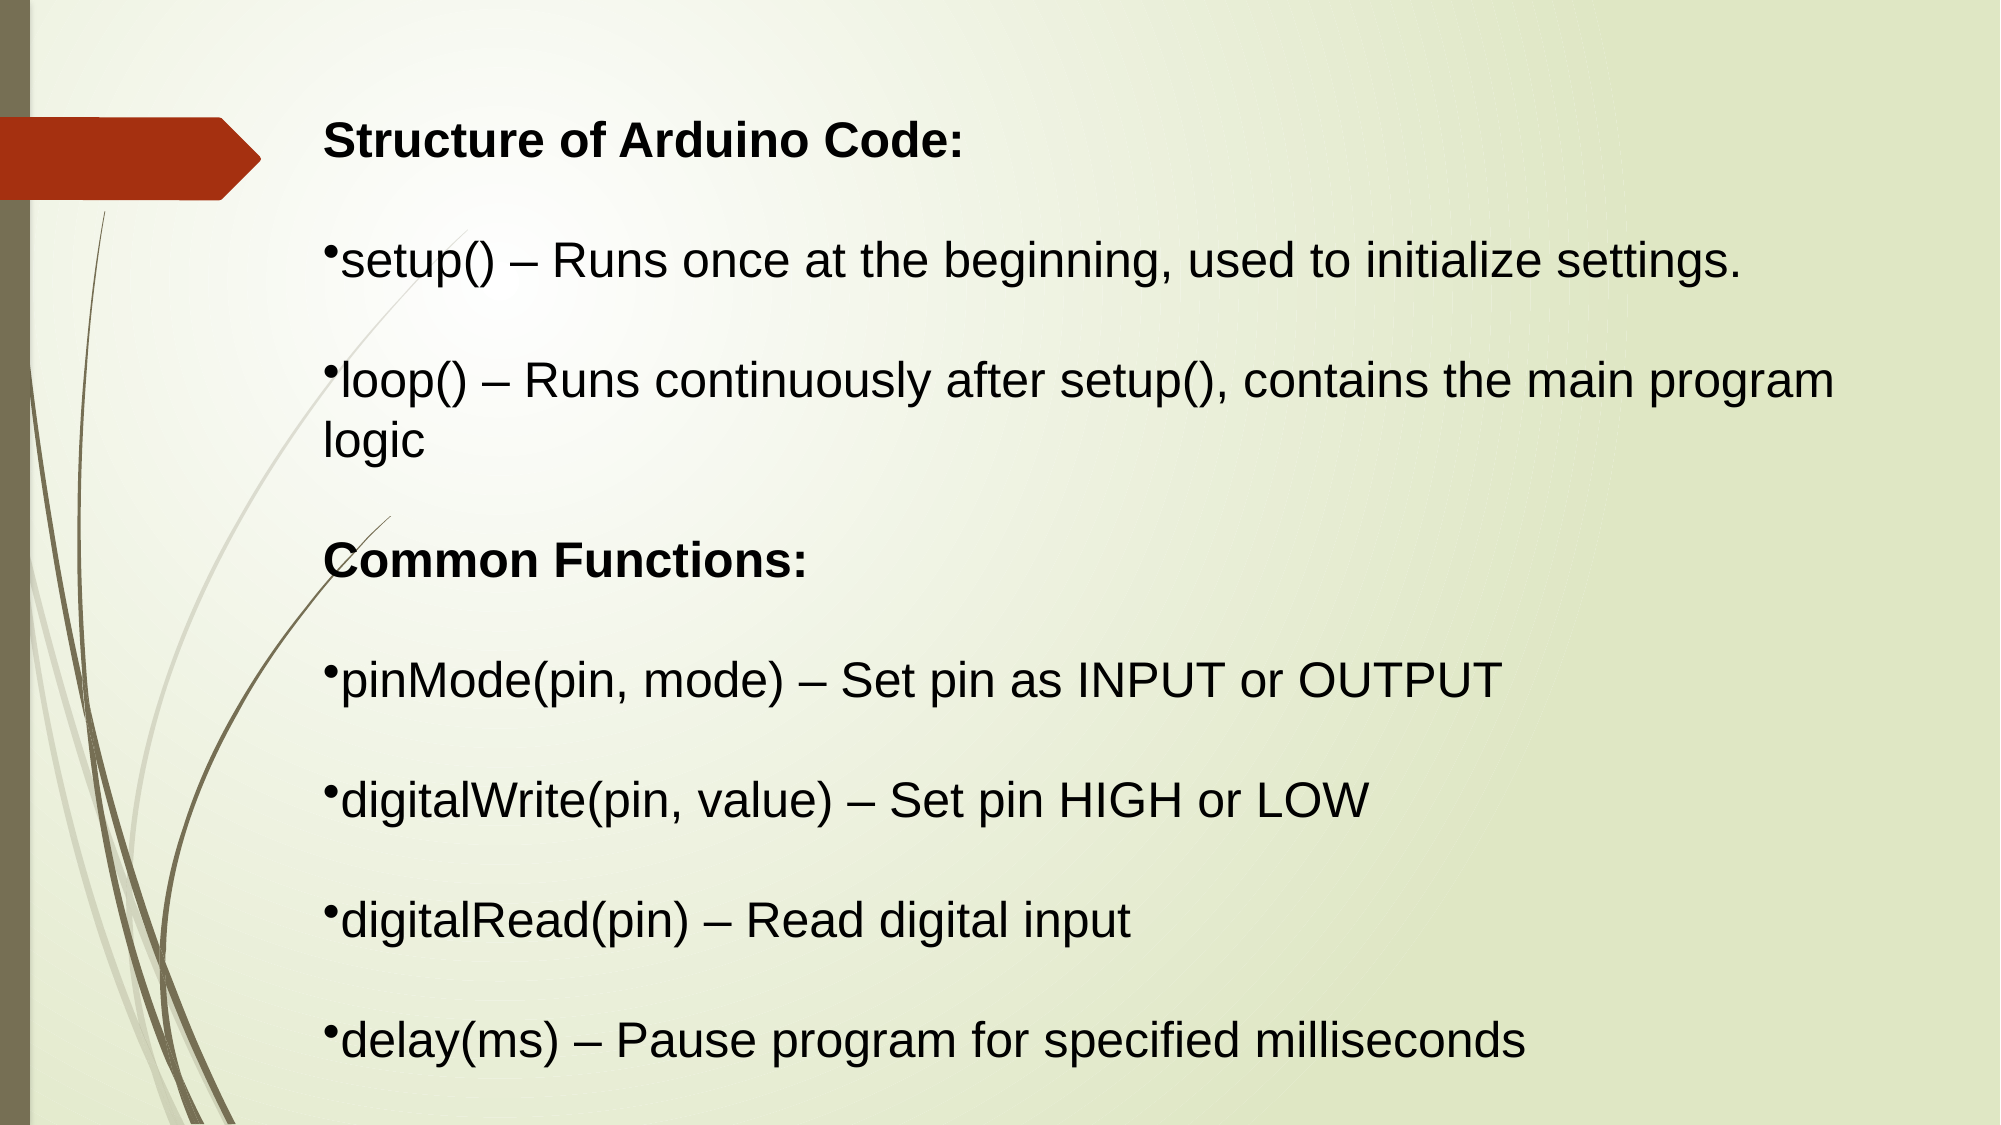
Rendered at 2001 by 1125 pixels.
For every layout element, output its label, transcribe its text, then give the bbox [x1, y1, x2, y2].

title Structure of Arduino Code: setup() – Runs once at the beginning, used to initialize settings. loop() – Runs continuously after setup(), contains the main program logic Common Functions: pinMode(pin, mode) – Set pin as INPUT or OUTPUT digitalWrite(pin, value) – Set pin HIGH or LOW digitalRead(pin) – Read digital input delay(ms) – Pause program for specified milliseconds [307, 99, 1958, 1120]
